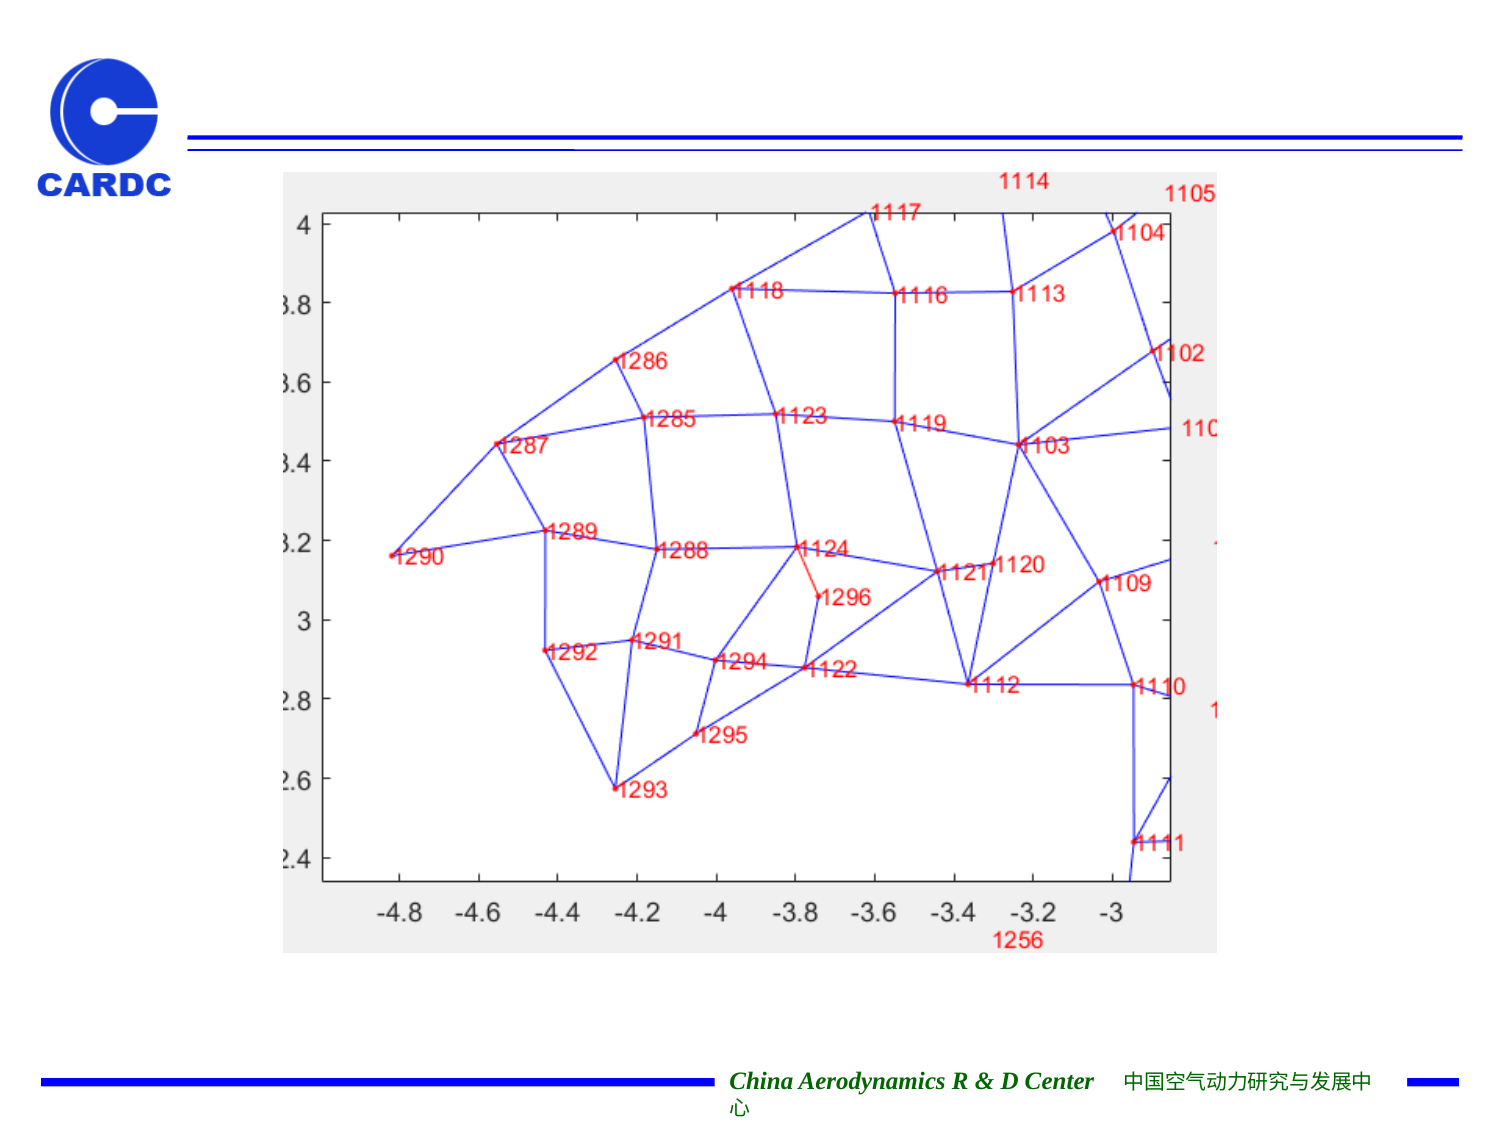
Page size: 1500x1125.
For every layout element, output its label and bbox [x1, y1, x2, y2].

picture [283, 172, 1217, 953]
picture [27, 54, 178, 206]
